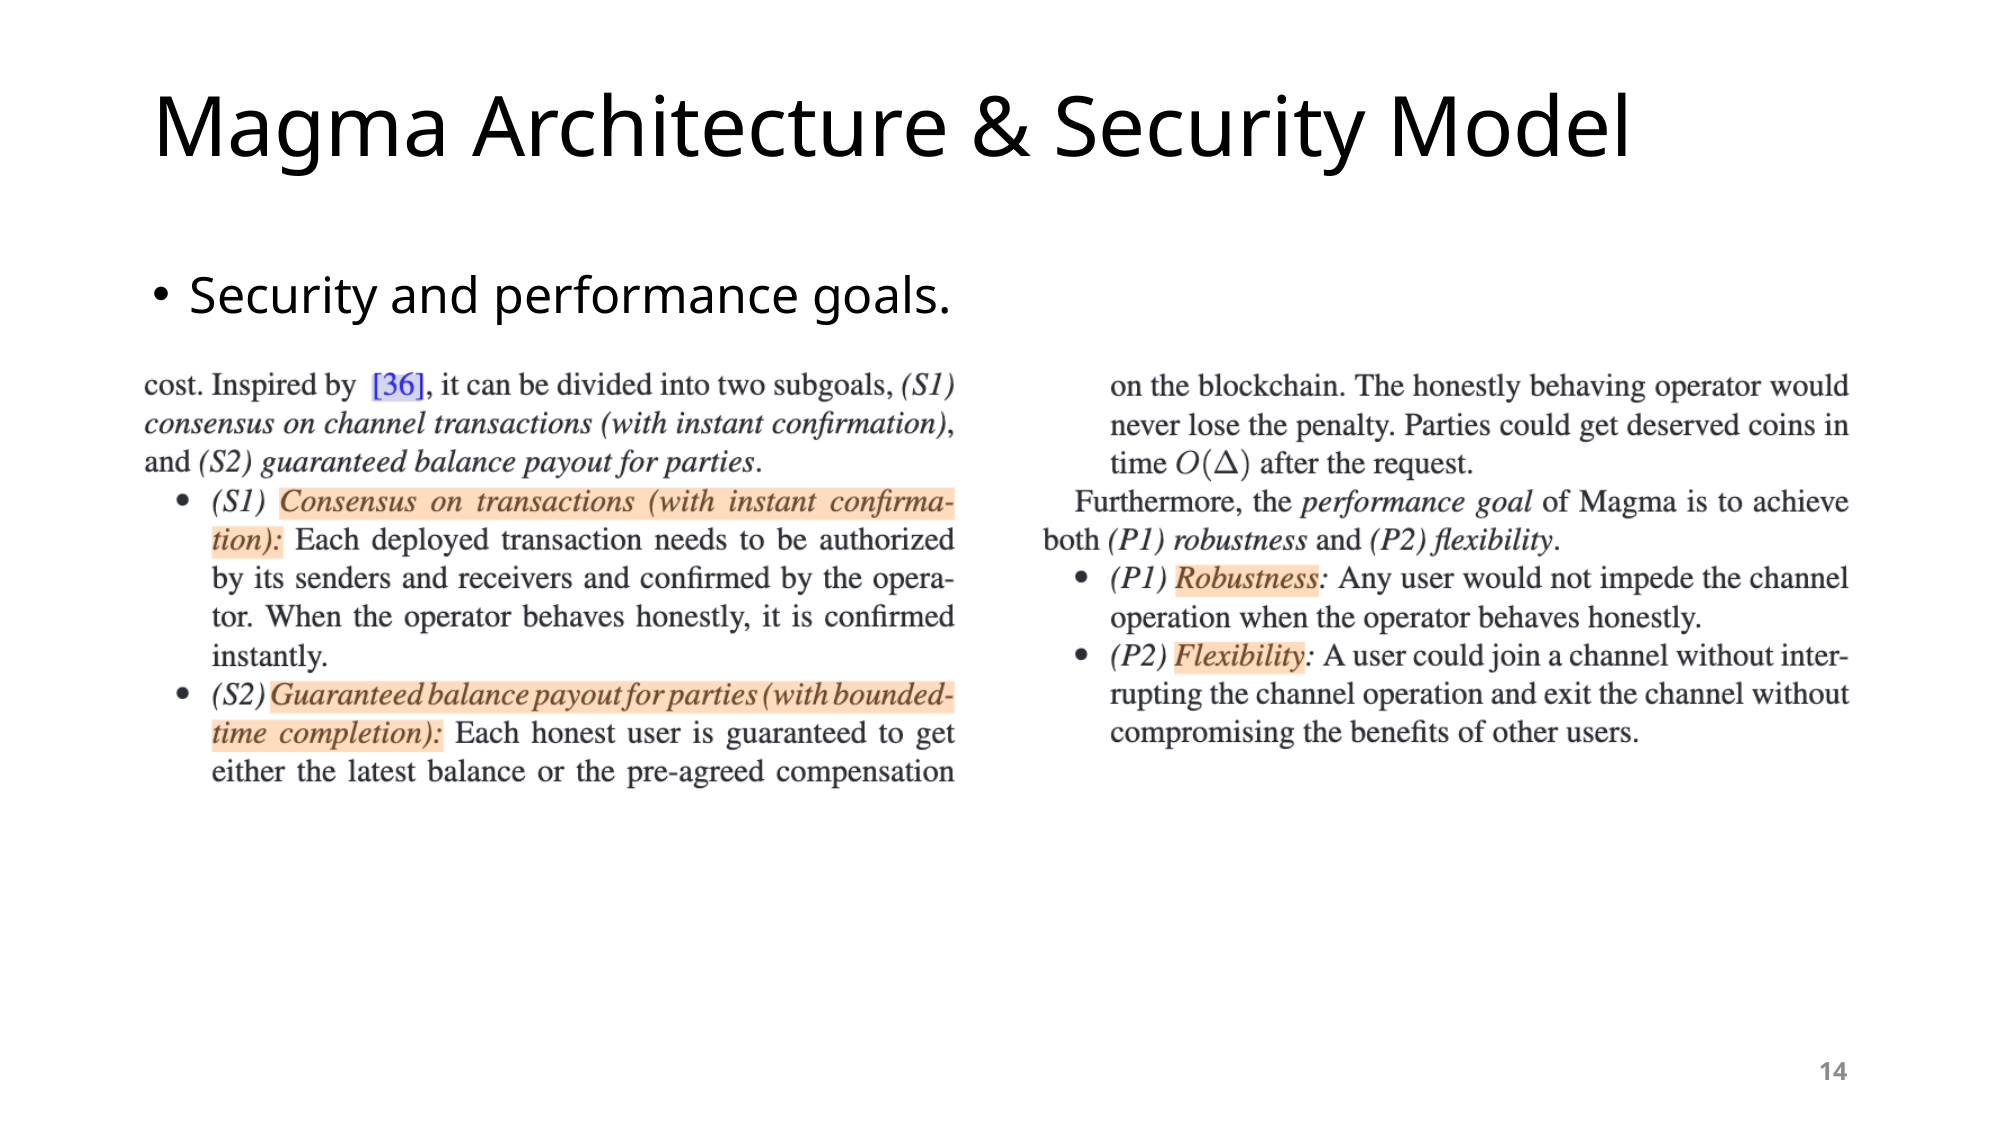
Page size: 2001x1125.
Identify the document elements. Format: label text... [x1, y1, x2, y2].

title Magma Architecture & Security Model [137, 59, 1863, 200]
picture [137, 370, 965, 795]
list Security and performance goals. [137, 225, 1863, 992]
slide_number 14 [1412, 1042, 1863, 1103]
picture [1035, 370, 1863, 750]
